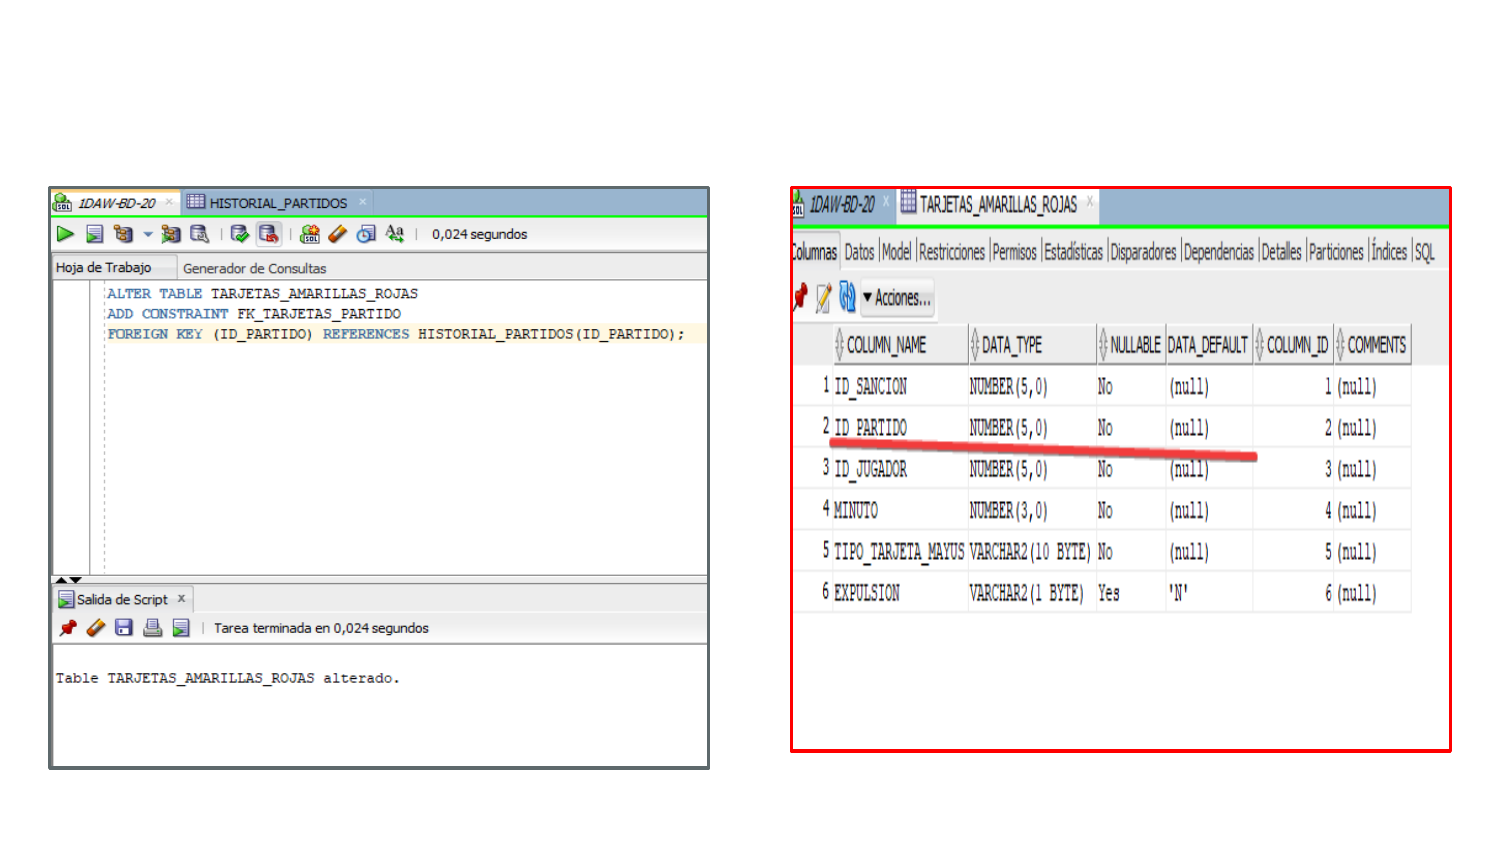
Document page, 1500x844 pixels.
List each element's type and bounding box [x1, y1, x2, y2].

picture [50, 188, 708, 767]
picture [792, 188, 1450, 750]
